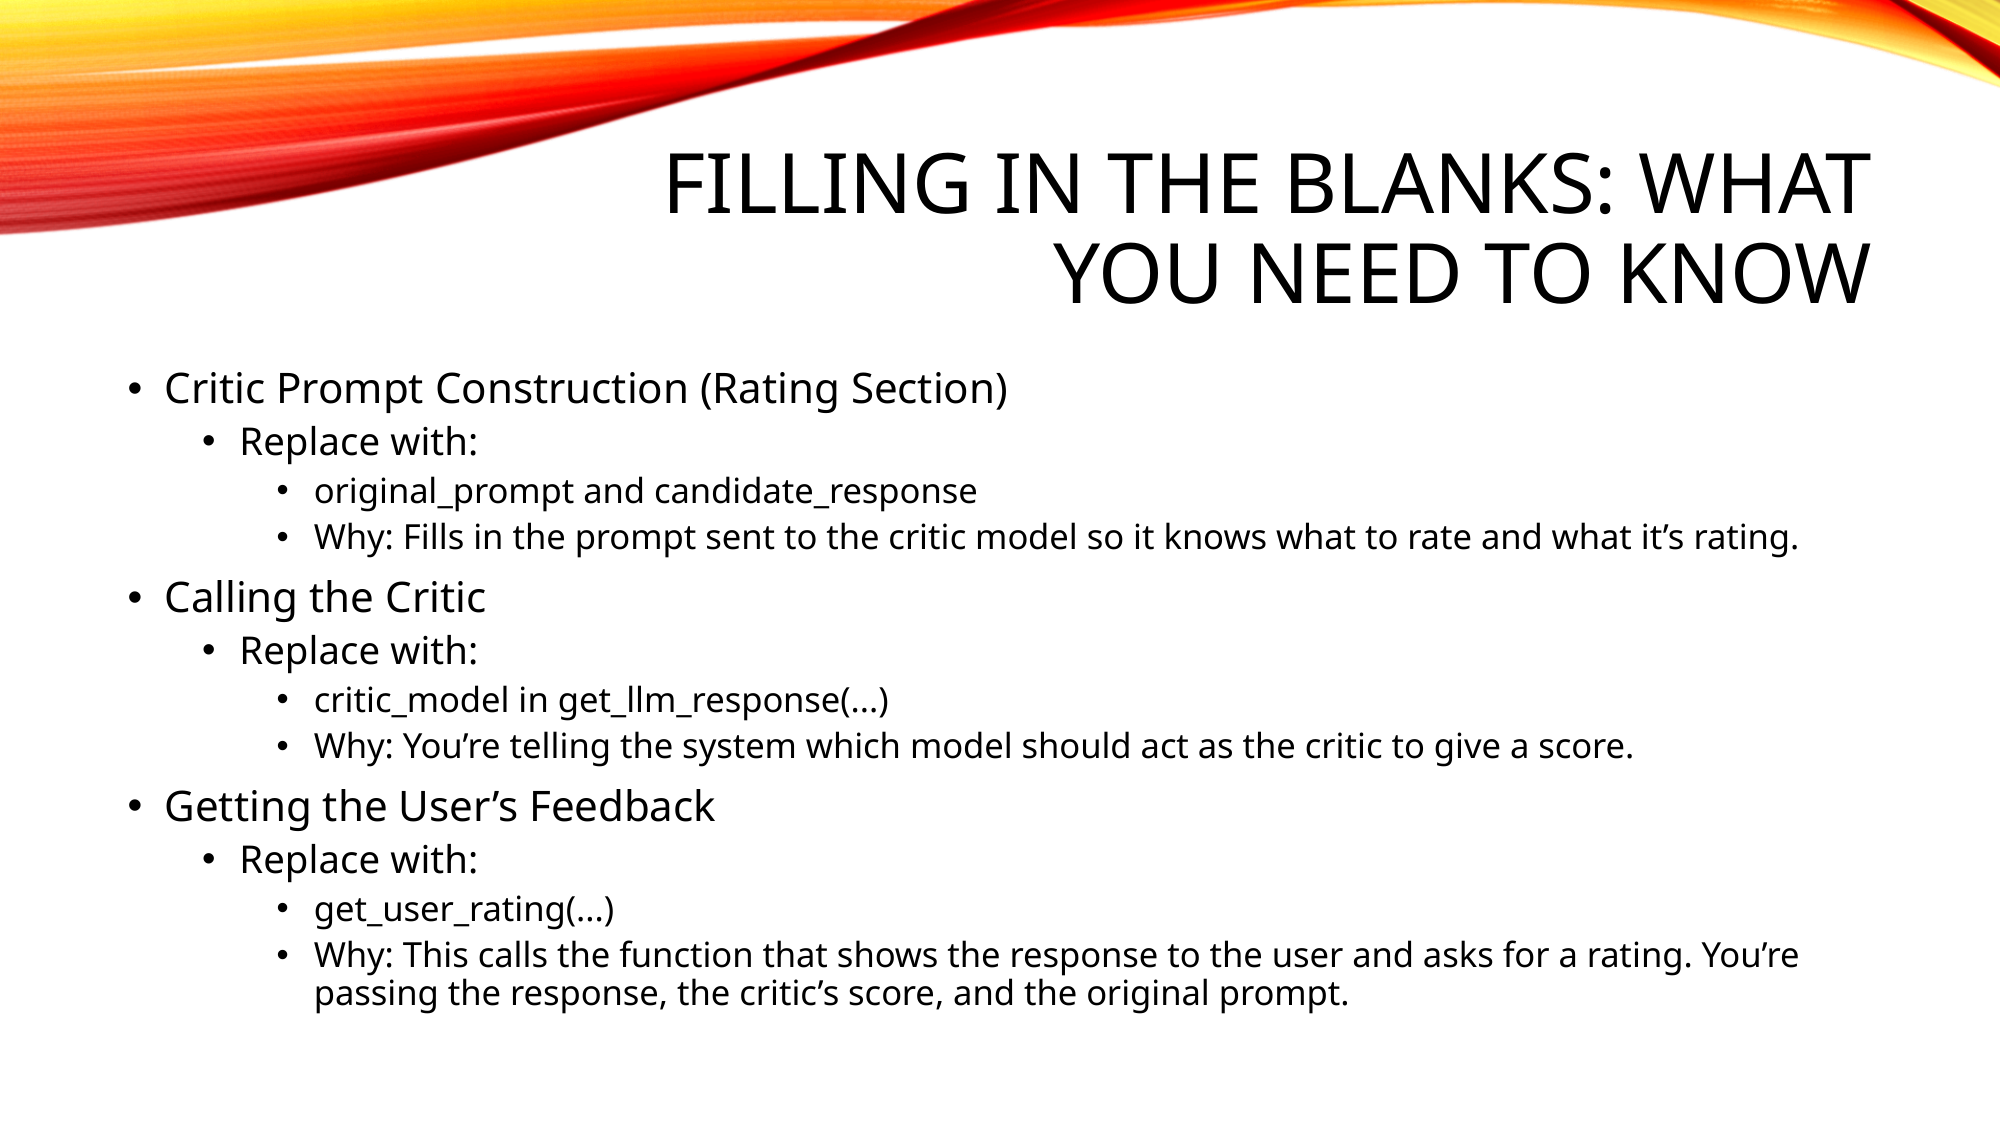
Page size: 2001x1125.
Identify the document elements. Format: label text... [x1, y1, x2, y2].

list Critic Prompt Construction (Rating Section) Replace with: original_prompt and candidate_response Why: Fills in the prompt sent to the critic model so it knows what to rate and what it’s rating. Calling the Critic Replace with: critic_model in get_llm_response(...) Why: You’re telling the system which model should act as the critic to give a score. Getting the User’s Feedback Replace with: get_user_rating(...) Why: This calls the function that shows the response to the user and asks for a rating. You’re passing the response, the critic’s score, and the original prompt. [112, 360, 1888, 1021]
title Filling in the Blanks: What You Need to Know [474, 125, 1888, 338]
picture [0, 0, 2000, 237]
